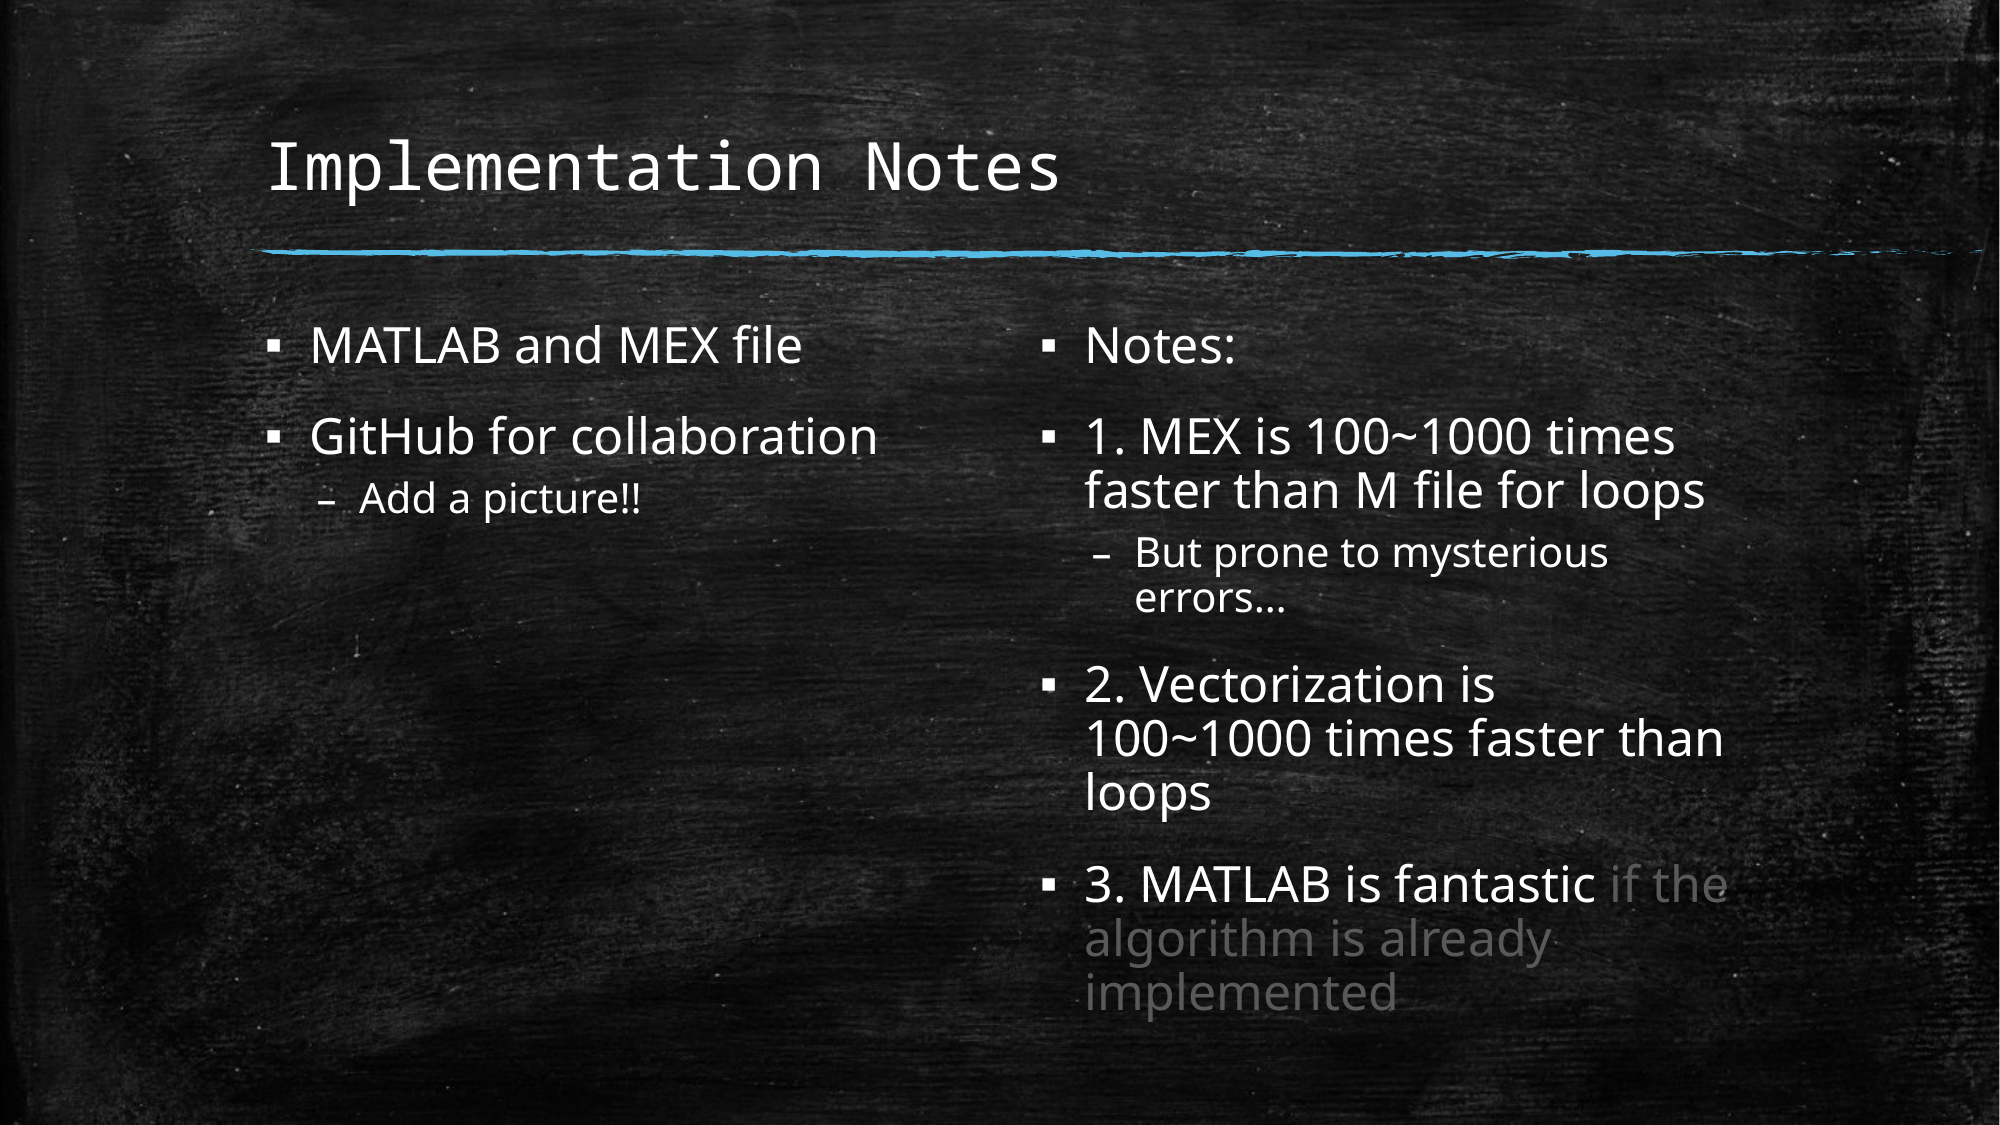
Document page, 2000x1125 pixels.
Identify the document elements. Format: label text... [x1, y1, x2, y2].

list Notes: 1. MEX is 100~1000 times faster than M file for loops But prone to mysterious errors… 2. Vectorization is 100~1000 times faster than loops 3. MATLAB is fantastic if the algorithm is already implemented [1024, 312, 1750, 1013]
title Implementation Notes [249, 45, 1750, 213]
list MATLAB and MEX file GitHub for collaboration Add a picture!! [249, 312, 975, 1013]
